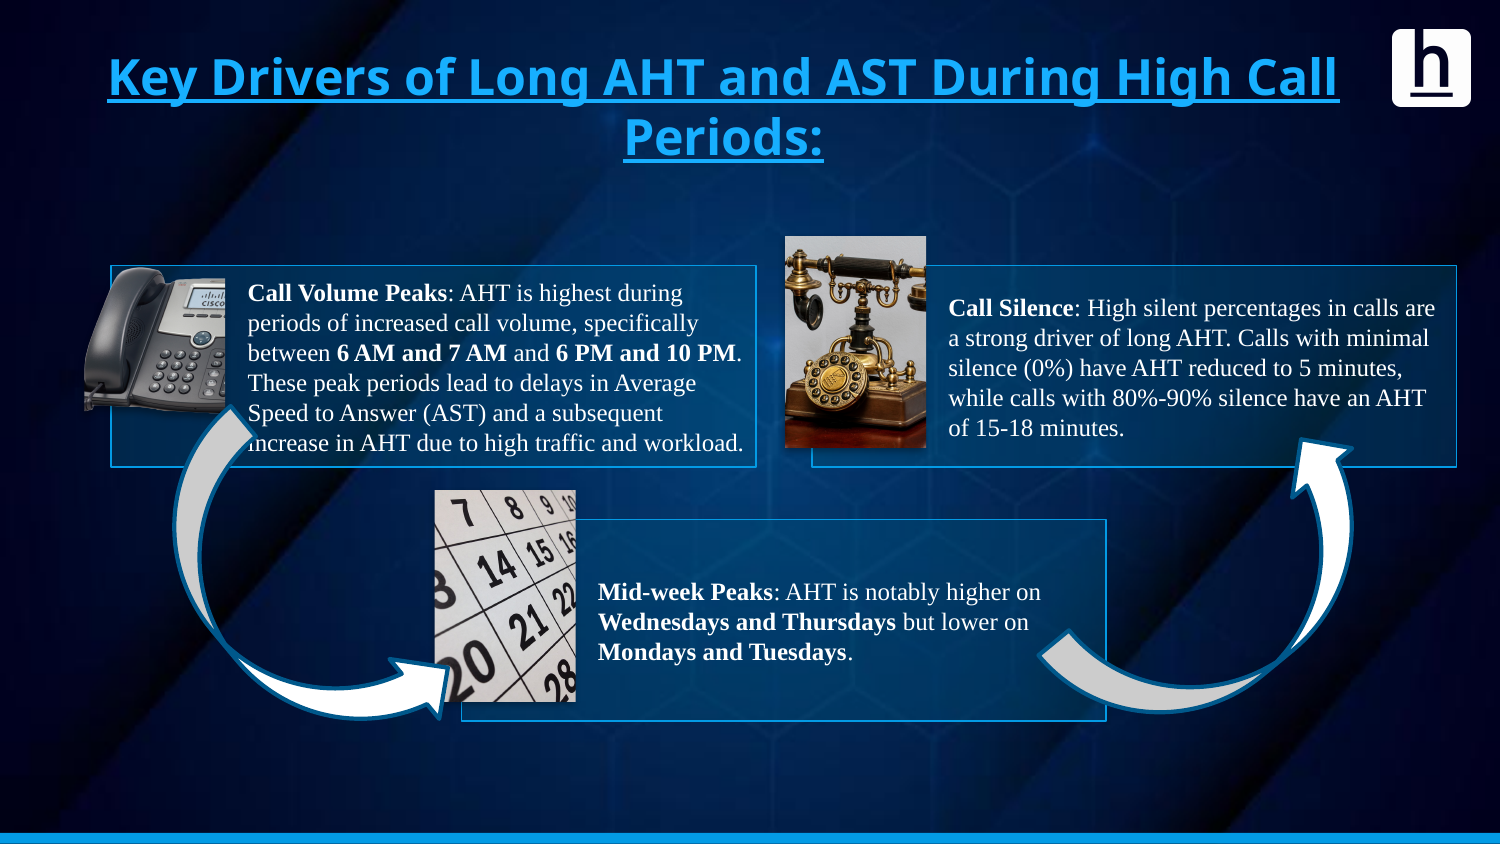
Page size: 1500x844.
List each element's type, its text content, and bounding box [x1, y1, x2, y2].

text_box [83, 180, 1458, 778]
title Key Drivers of Long AHT and AST During High Call Periods: [37, 41, 1410, 169]
picture [0, 0, 1500, 832]
